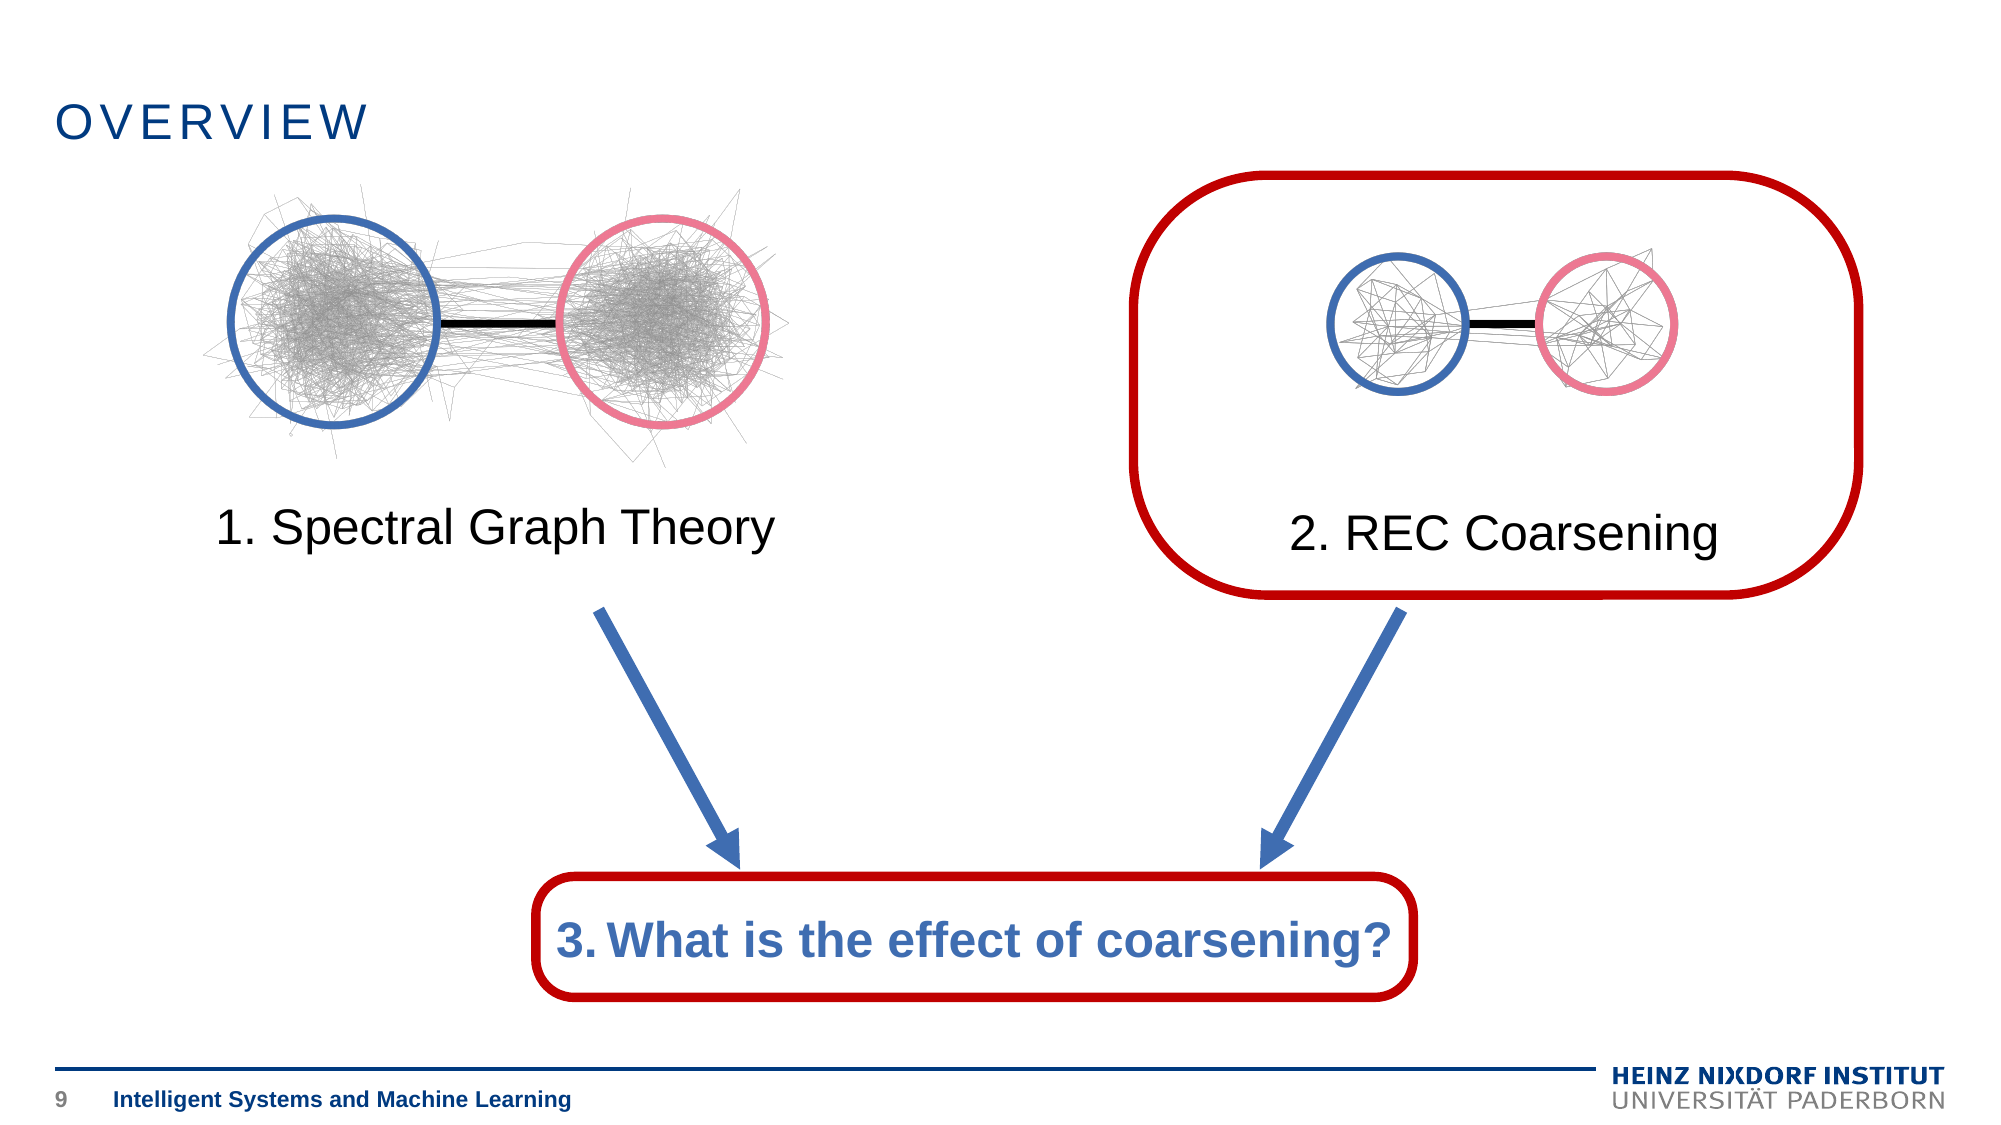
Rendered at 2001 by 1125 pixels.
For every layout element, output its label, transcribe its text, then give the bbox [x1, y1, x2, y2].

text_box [535, 609, 1402, 977]
slide_number 9 [54, 1079, 128, 1118]
title OVERVIEW [54, 30, 1946, 208]
text_box [1133, 175, 1859, 555]
text_box [545, 891, 1414, 998]
footer Intelligent Systems and Machine Learning [128, 1079, 1126, 1118]
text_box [1176, 235, 1832, 569]
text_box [132, 184, 859, 563]
text_box [1201, 578, 1791, 596]
